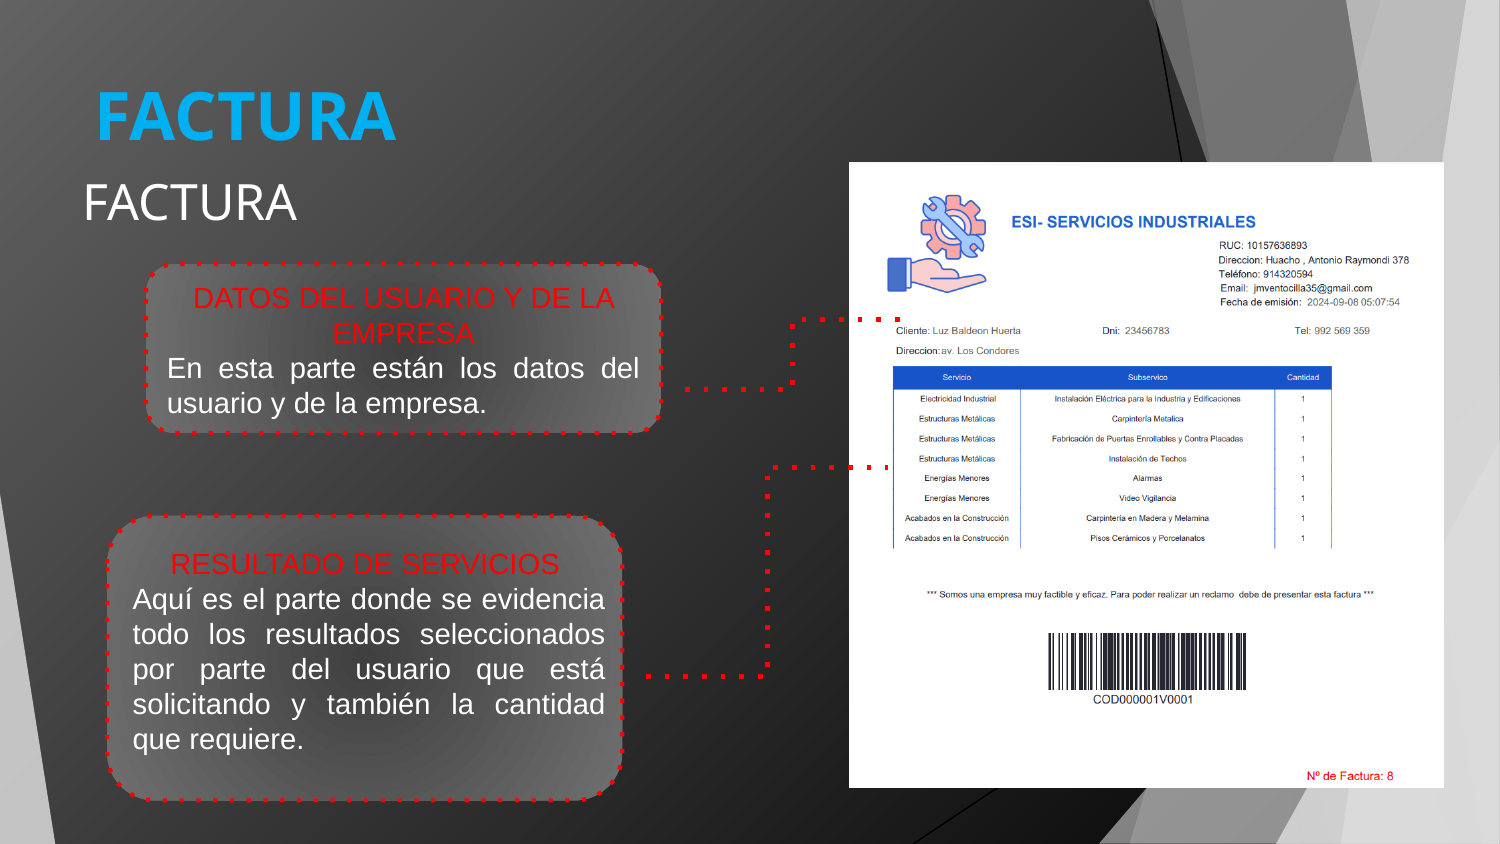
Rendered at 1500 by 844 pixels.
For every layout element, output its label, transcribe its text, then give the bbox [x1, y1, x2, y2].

text_box FACTURA [67, 169, 662, 258]
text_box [645, 467, 889, 677]
text_box [155, 264, 652, 271]
picture [849, 162, 1444, 789]
text_box [156, 427, 651, 433]
text_box RESULTADO DE SERVICIOS Aquí es el parte donde se evidencia todo los resultados seleccionados por parte del usuario que está solicitando y también la cantidad que requiere. [117, 537, 621, 763]
text_box FACTURA [79, 74, 872, 163]
text_box [146, 276, 151, 421]
text_box [107, 515, 623, 801]
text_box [684, 319, 901, 390]
text_box DATOS DEL USUARIO Y DE LA EMPRESA En esta parte están los datos del usuario y de la empresa. [151, 271, 656, 427]
text_box [656, 276, 662, 421]
